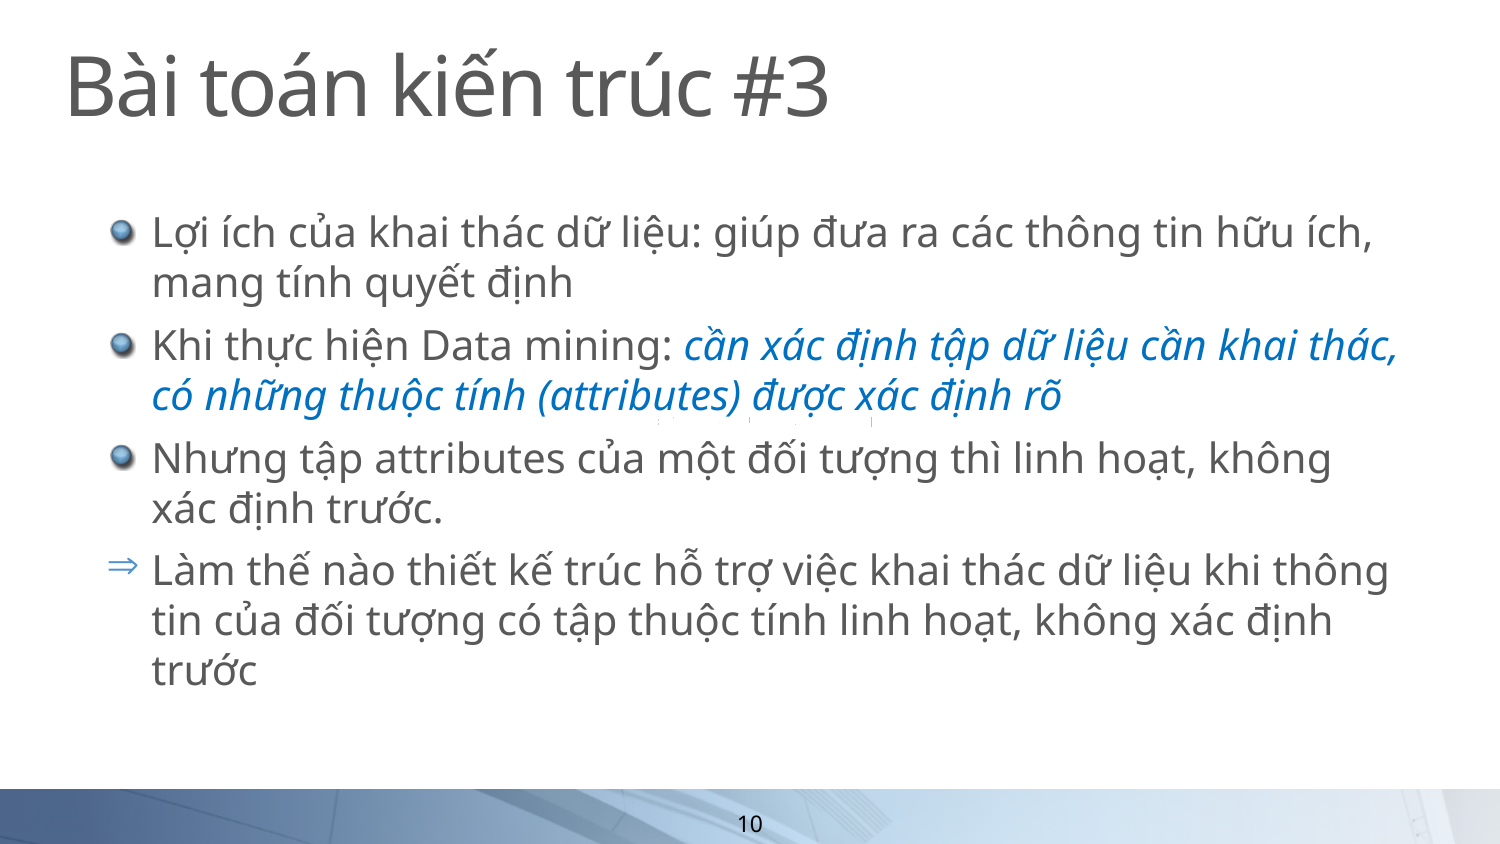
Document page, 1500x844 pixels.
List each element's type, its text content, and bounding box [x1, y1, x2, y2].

picture [106, 441, 136, 471]
list Lợi ích của khai thác dữ liệu: giúp đưa ra các thông tin hữu ích, mang tính quyết định Khi thực hiện Data mining: cần xác định tập dữ liệu cần khai thác, có những thuộc tính (attributes) được xác định rõ Nhưng tập attributes của một đối tượng thì linh hoạt, không xác định trước. Làm thế nào thiết kế trúc hỗ trợ việc khai thác dữ liệu khi thông tin của đối tượng có tập thuộc tính linh hoạt, không xác định trước [106, 206, 1407, 775]
title Bài toán kiến trúc #3 [63, 44, 1436, 113]
picture [106, 329, 136, 359]
picture [0, 789, 1500, 844]
picture [106, 216, 136, 246]
